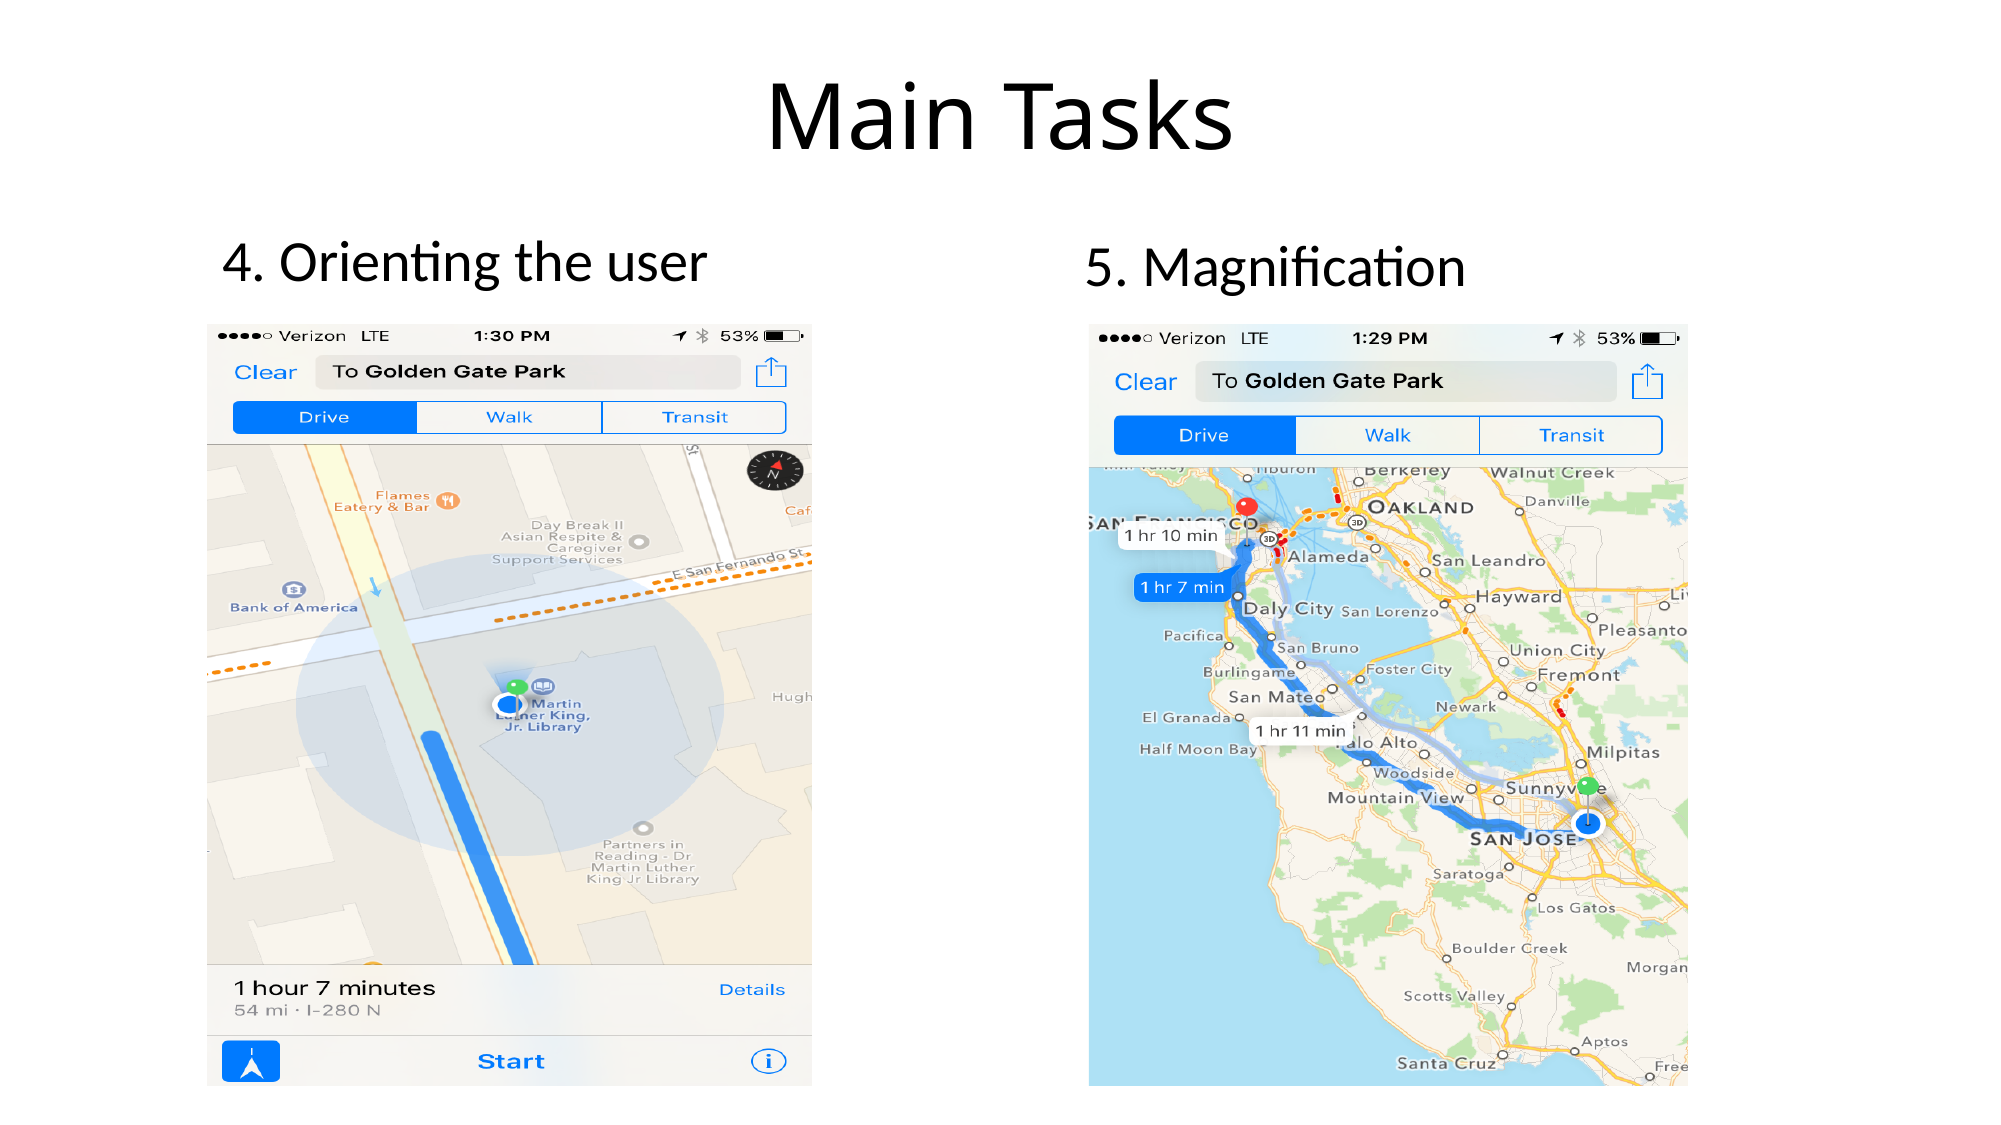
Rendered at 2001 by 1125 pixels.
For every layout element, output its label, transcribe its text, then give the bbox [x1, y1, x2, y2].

picture [207, 324, 812, 1086]
list 5. Magnification [1069, 228, 1914, 327]
text_box 4. Orienting the user [207, 223, 1051, 325]
picture [1088, 324, 1688, 1086]
title Main Tasks [137, 11, 1863, 229]
